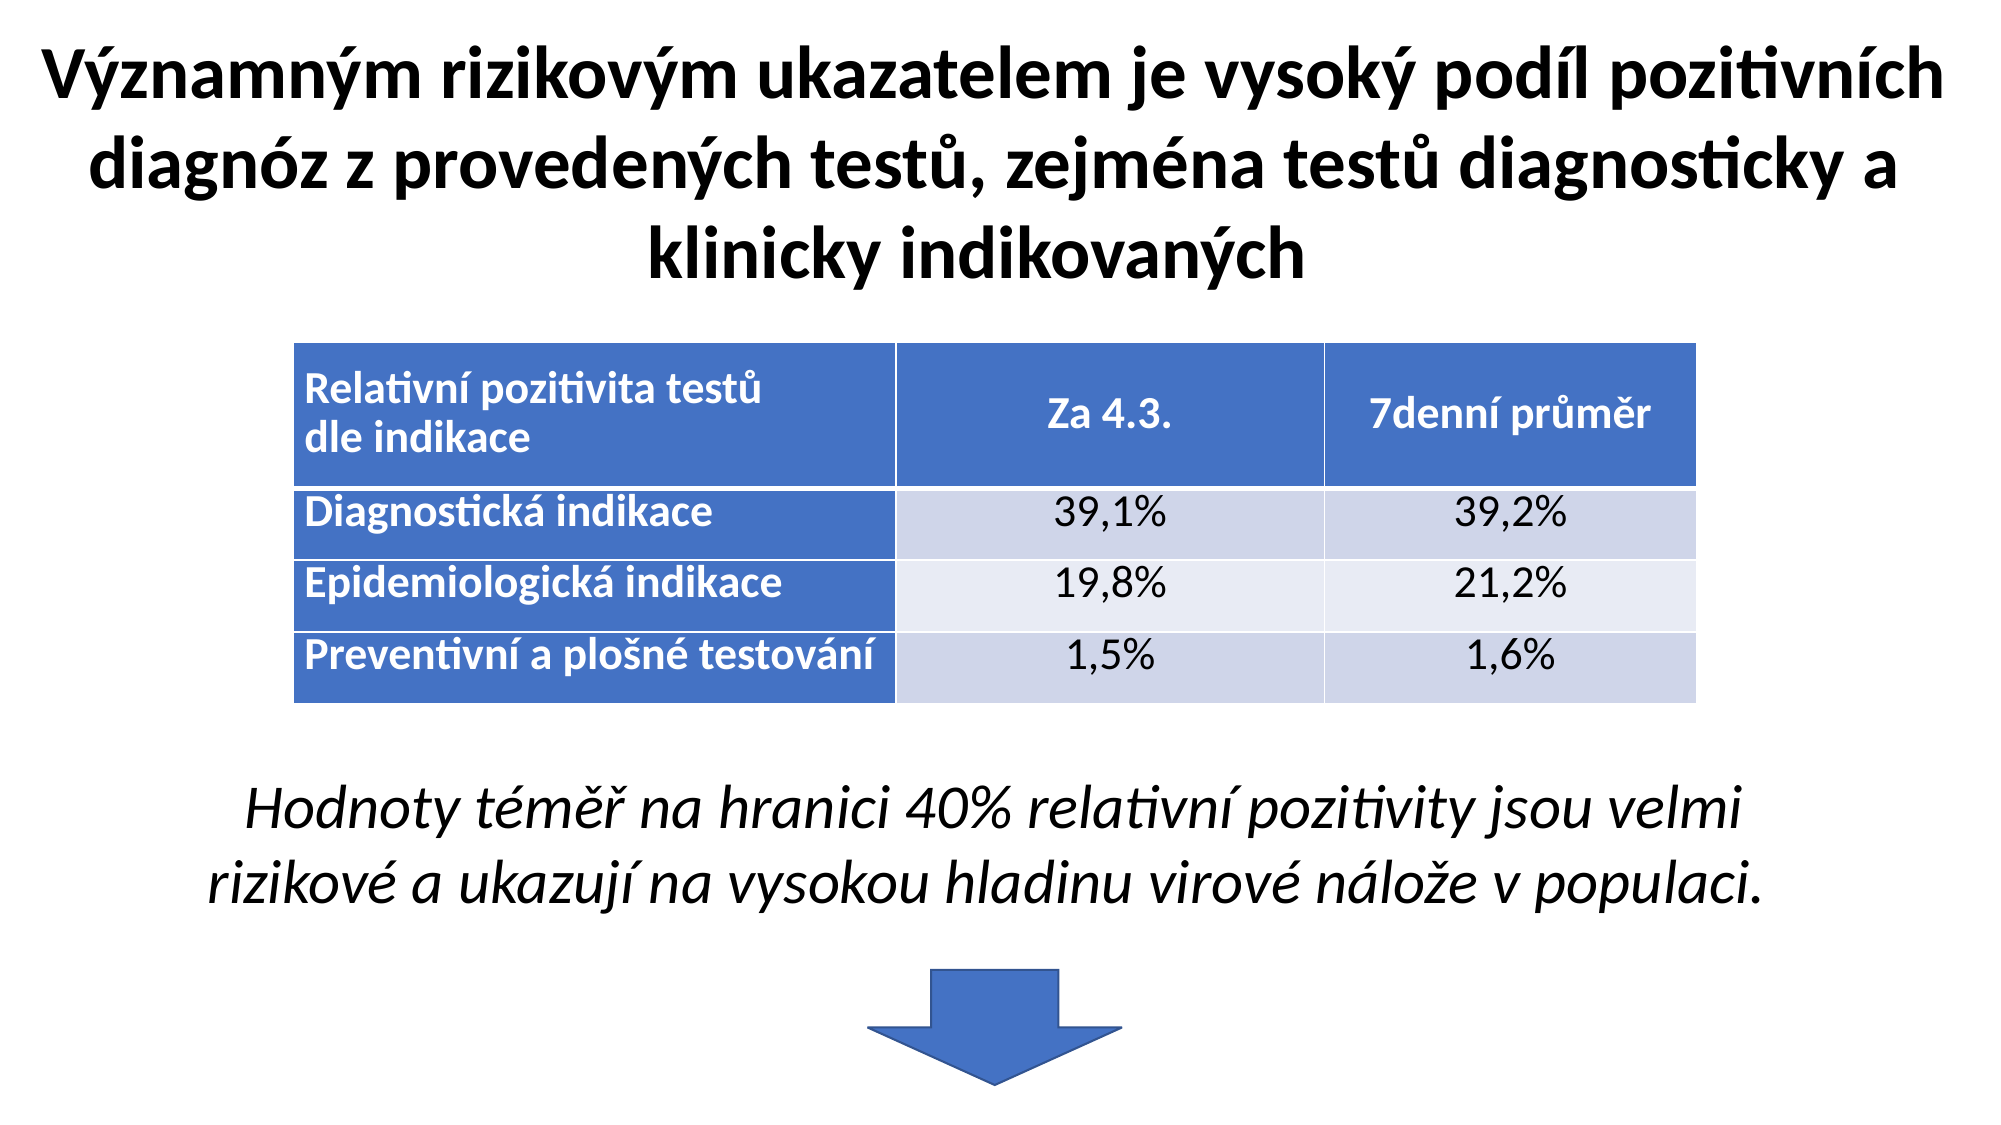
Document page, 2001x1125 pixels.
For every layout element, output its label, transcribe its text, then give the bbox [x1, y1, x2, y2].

table_cell 39,2% [1325, 491, 1696, 559]
table_cell 1,5% [897, 633, 1324, 703]
table_cell Preventivní a plošné testování [294, 633, 895, 703]
table_header Relativní pozitivita testů dle indikace [294, 343, 895, 486]
table_header Za 4.3. [897, 343, 1324, 486]
text_box Hodnoty téměř na hranici 40% relativní pozitivity jsou velmi rizikové a ukazují na vysokou hladinu virové nálože v populaci. [179, 758, 1810, 923]
table_cell 39,1% [897, 491, 1324, 559]
table_cell 1,6% [1325, 633, 1696, 703]
table_cell Diagnostická indikace [294, 491, 895, 559]
table_cell Epidemiologická indikace [294, 561, 895, 631]
text_box Významným rizikovým ukazatelem je vysoký podíl pozitivních diagnóz z provedených testů, zejména testů diagnosticky a klinicky indikovaných [26, 15, 1963, 301]
text_box [867, 968, 1123, 1087]
table_cell 21,2% [1325, 561, 1696, 631]
table_header 7denní průměr [1325, 343, 1696, 486]
table_cell 19,8% [897, 561, 1324, 631]
